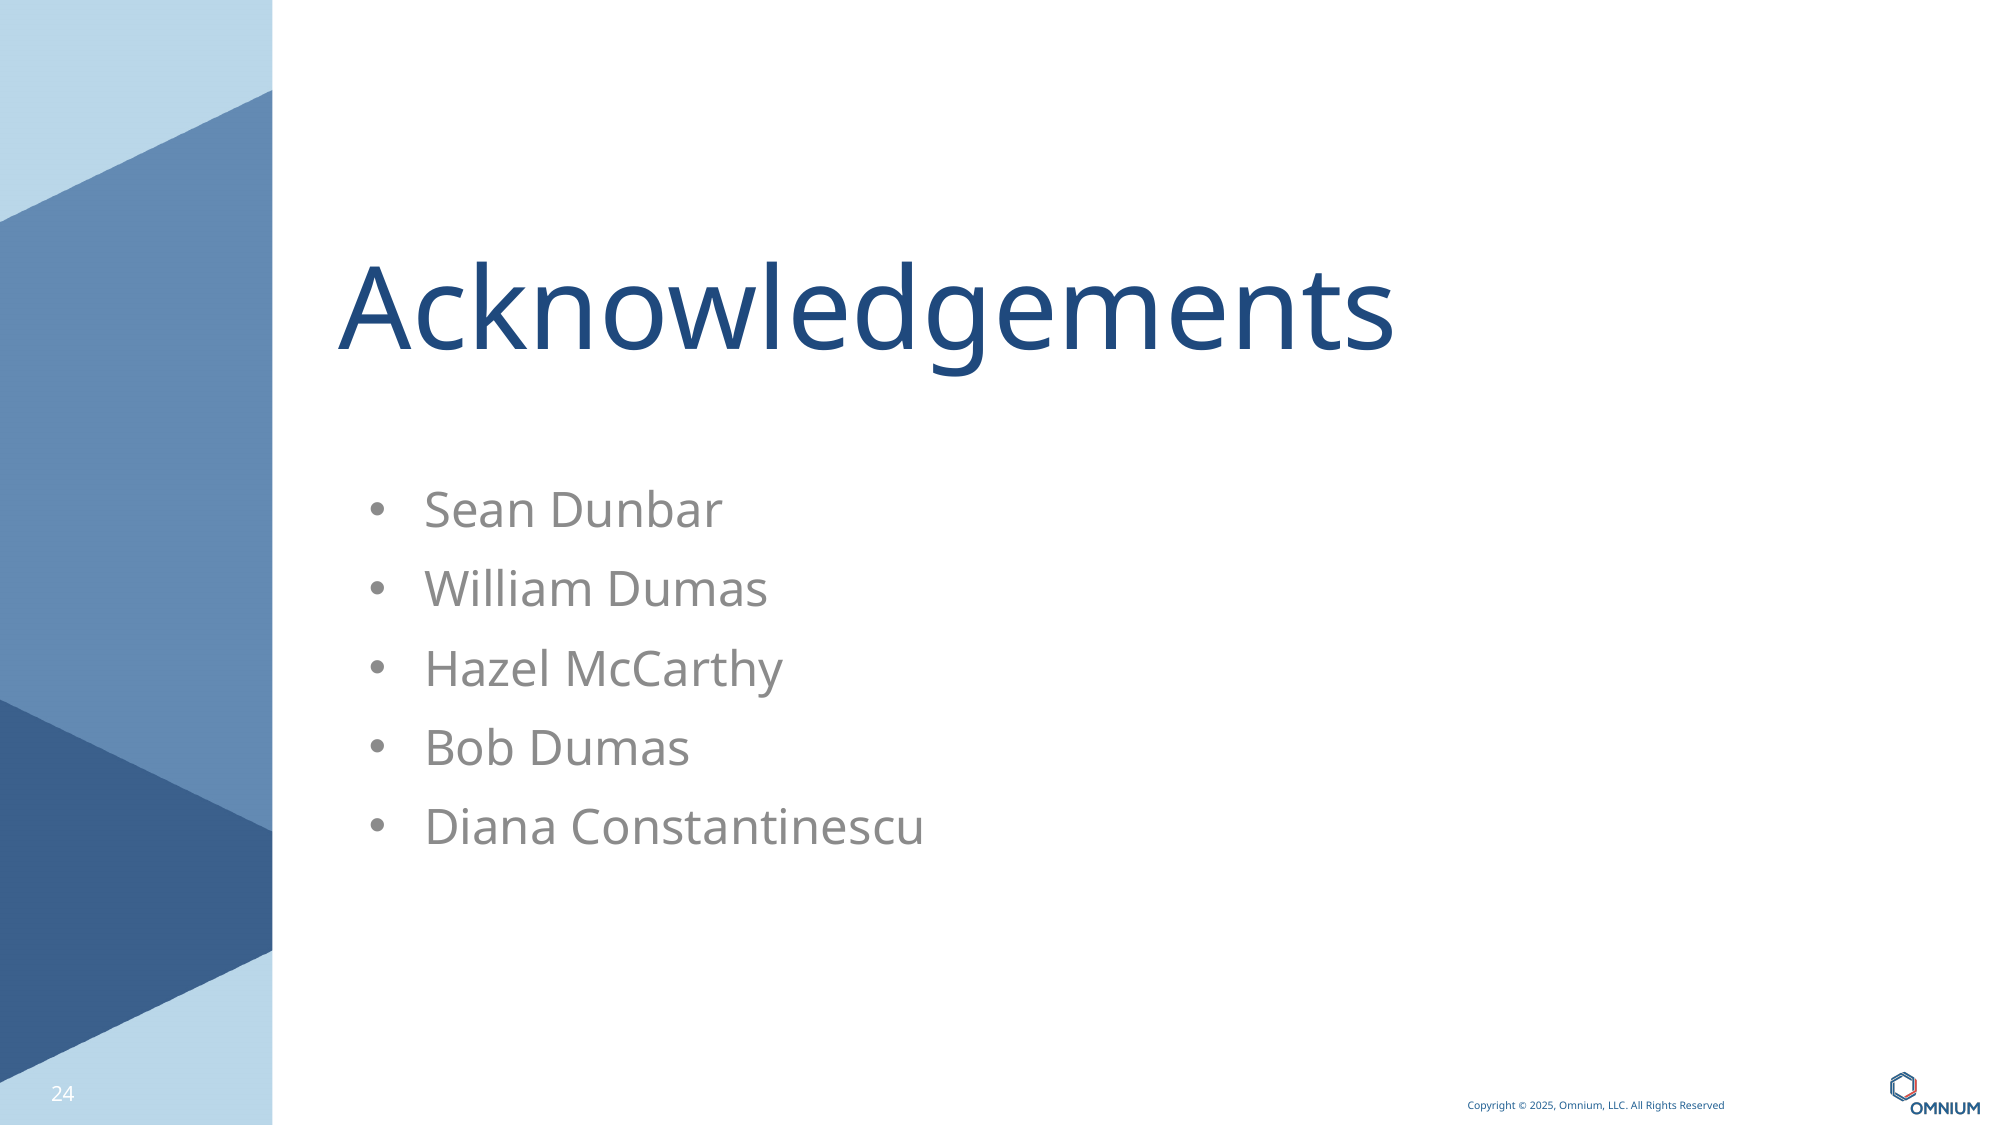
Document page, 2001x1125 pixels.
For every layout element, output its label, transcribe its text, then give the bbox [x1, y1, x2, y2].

picture [1882, 1061, 1988, 1125]
picture [0, 0, 273, 1125]
list Sean Dunbar William Dumas Hazel McCarthy Bob Dumas Diana Constantinescu [354, 471, 2000, 864]
title Acknowledgements [323, 225, 1970, 380]
